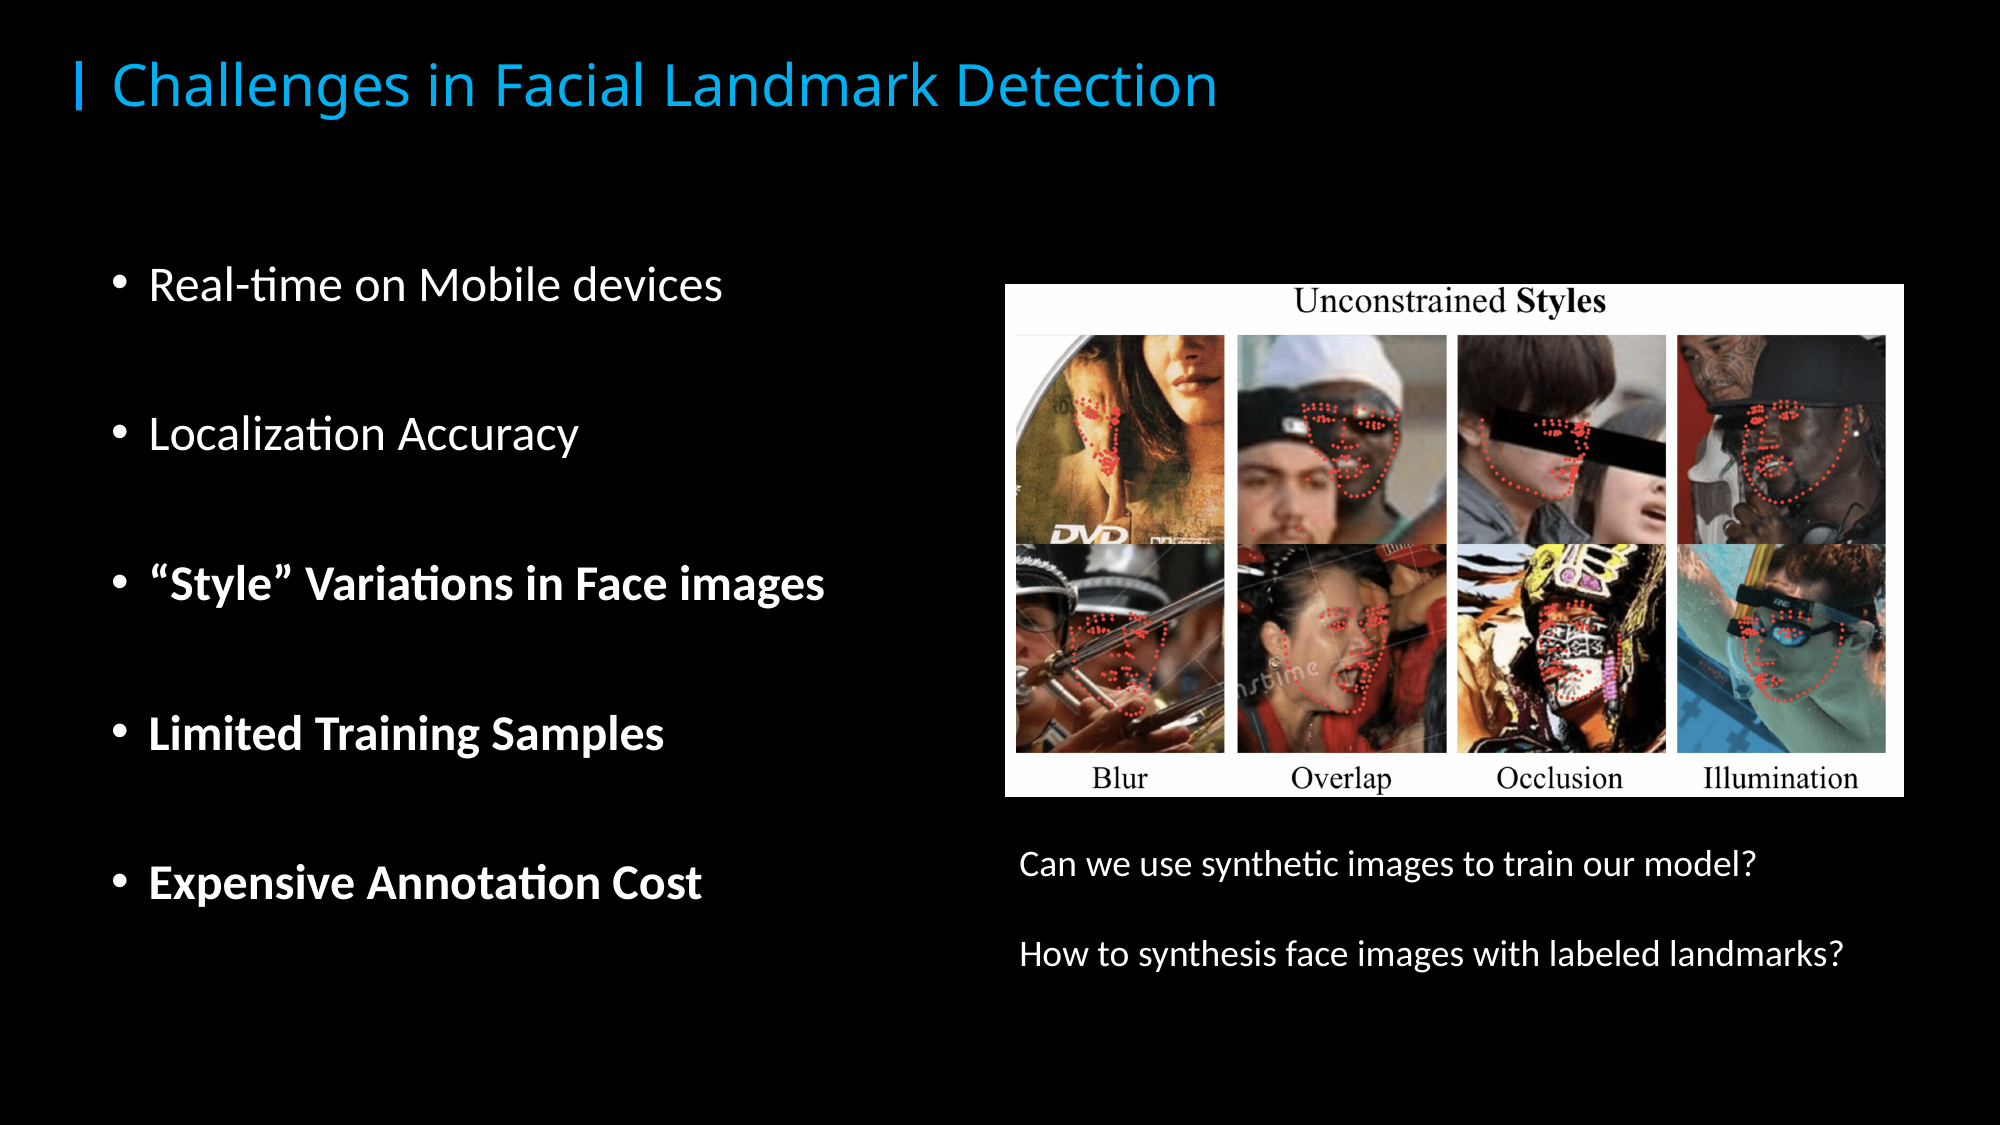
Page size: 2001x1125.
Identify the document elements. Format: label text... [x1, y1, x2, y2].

text_box Can we use synthetic images to train our model? How to synthesis face images with labeled landmarks? [1004, 831, 1861, 981]
title Challenges in Facial Landmark Detection [96, 48, 1898, 128]
list Real-time on Mobile devices Localization Accuracy “Style” Variations in Face images Limited Training Samples Expensive Annotation Cost [96, 250, 1453, 994]
picture [1004, 284, 1904, 797]
